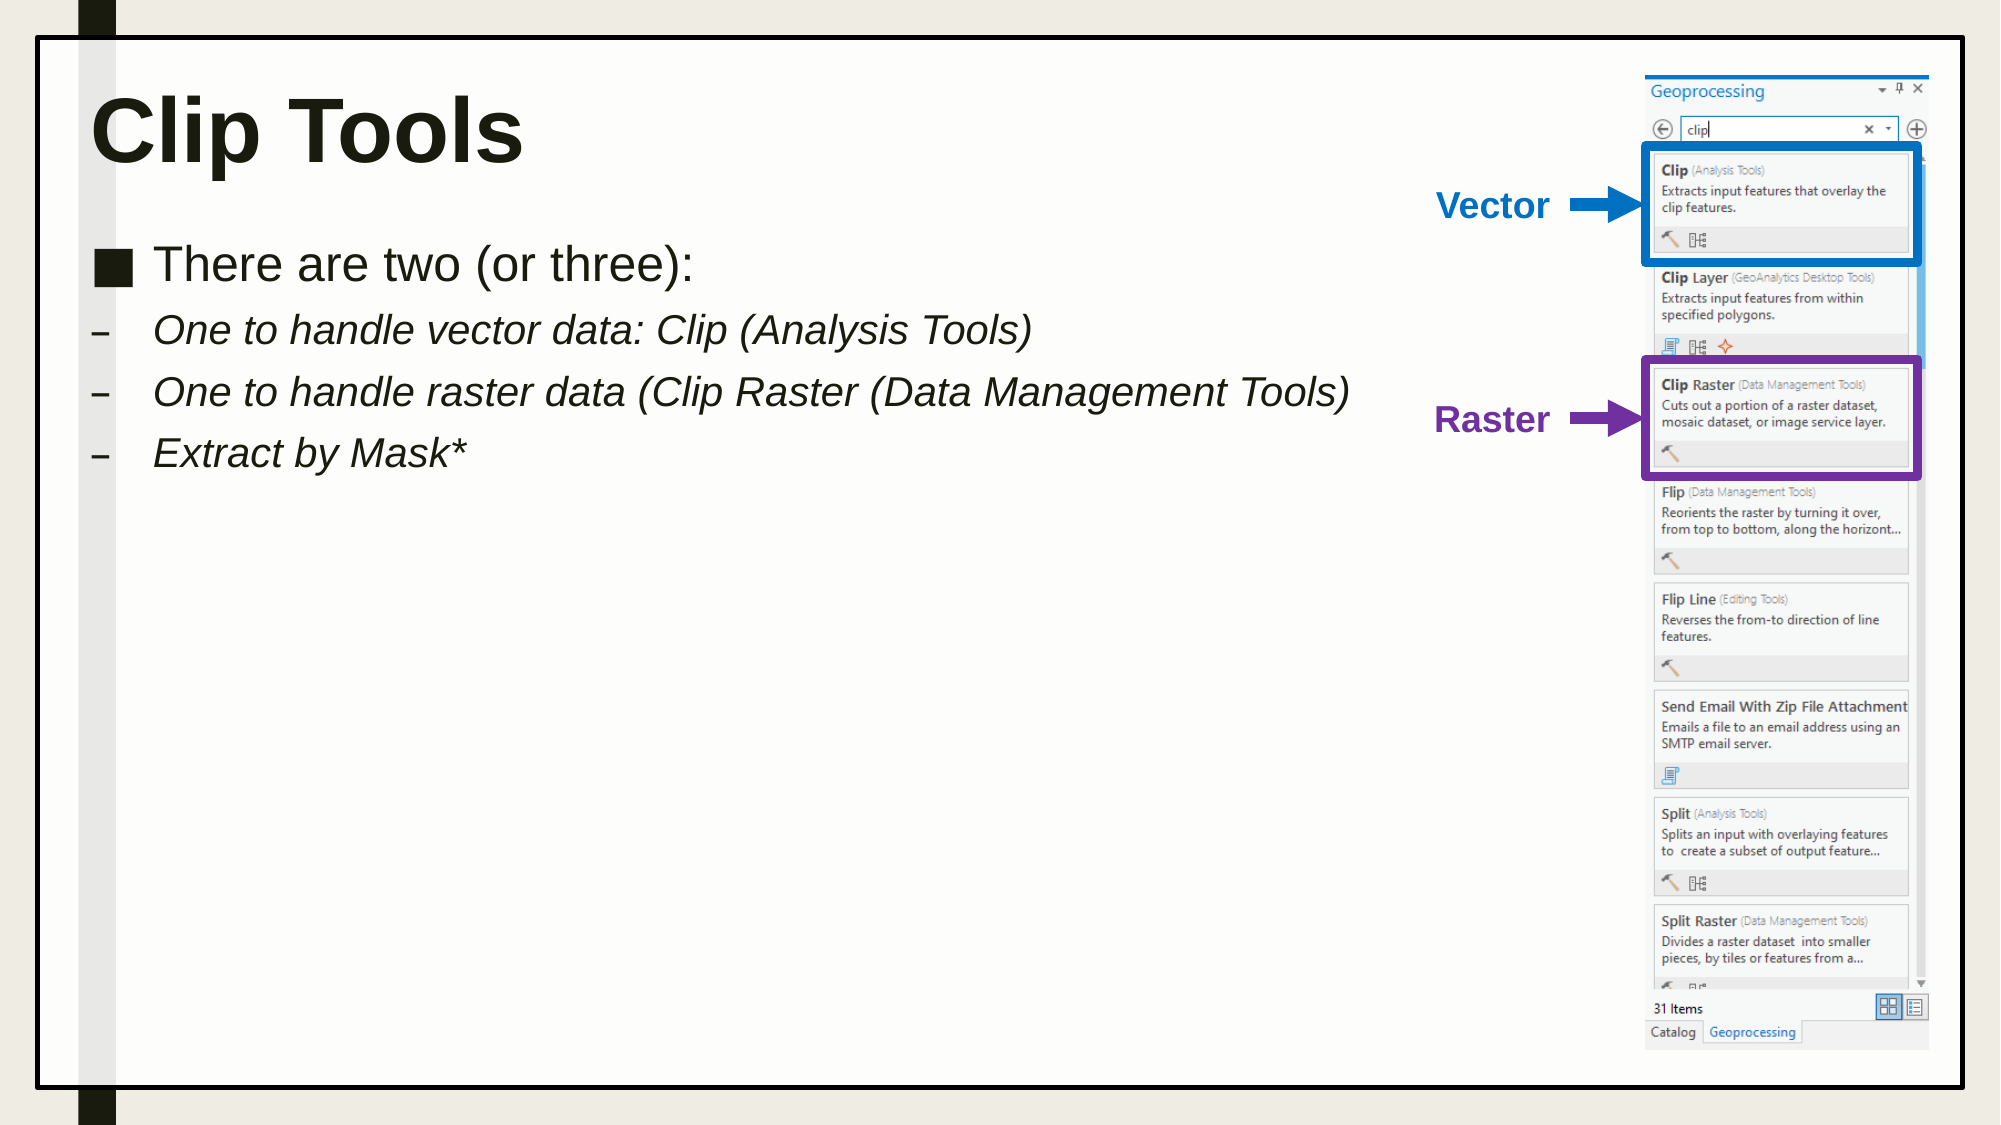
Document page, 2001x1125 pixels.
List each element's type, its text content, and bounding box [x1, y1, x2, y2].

list There are two (or three): One to handle vector data: Clip (Analysis Tools) One to handle raster data (Clip Raster (Data Management Tools) Extract by Mask* [75, 228, 1403, 1050]
picture [1645, 75, 1929, 1050]
text_box Vector [1419, 174, 1566, 234]
text_box [35, 35, 1965, 1090]
text_box Raster [1407, 387, 1566, 448]
title Clip Tools [75, 32, 1928, 235]
